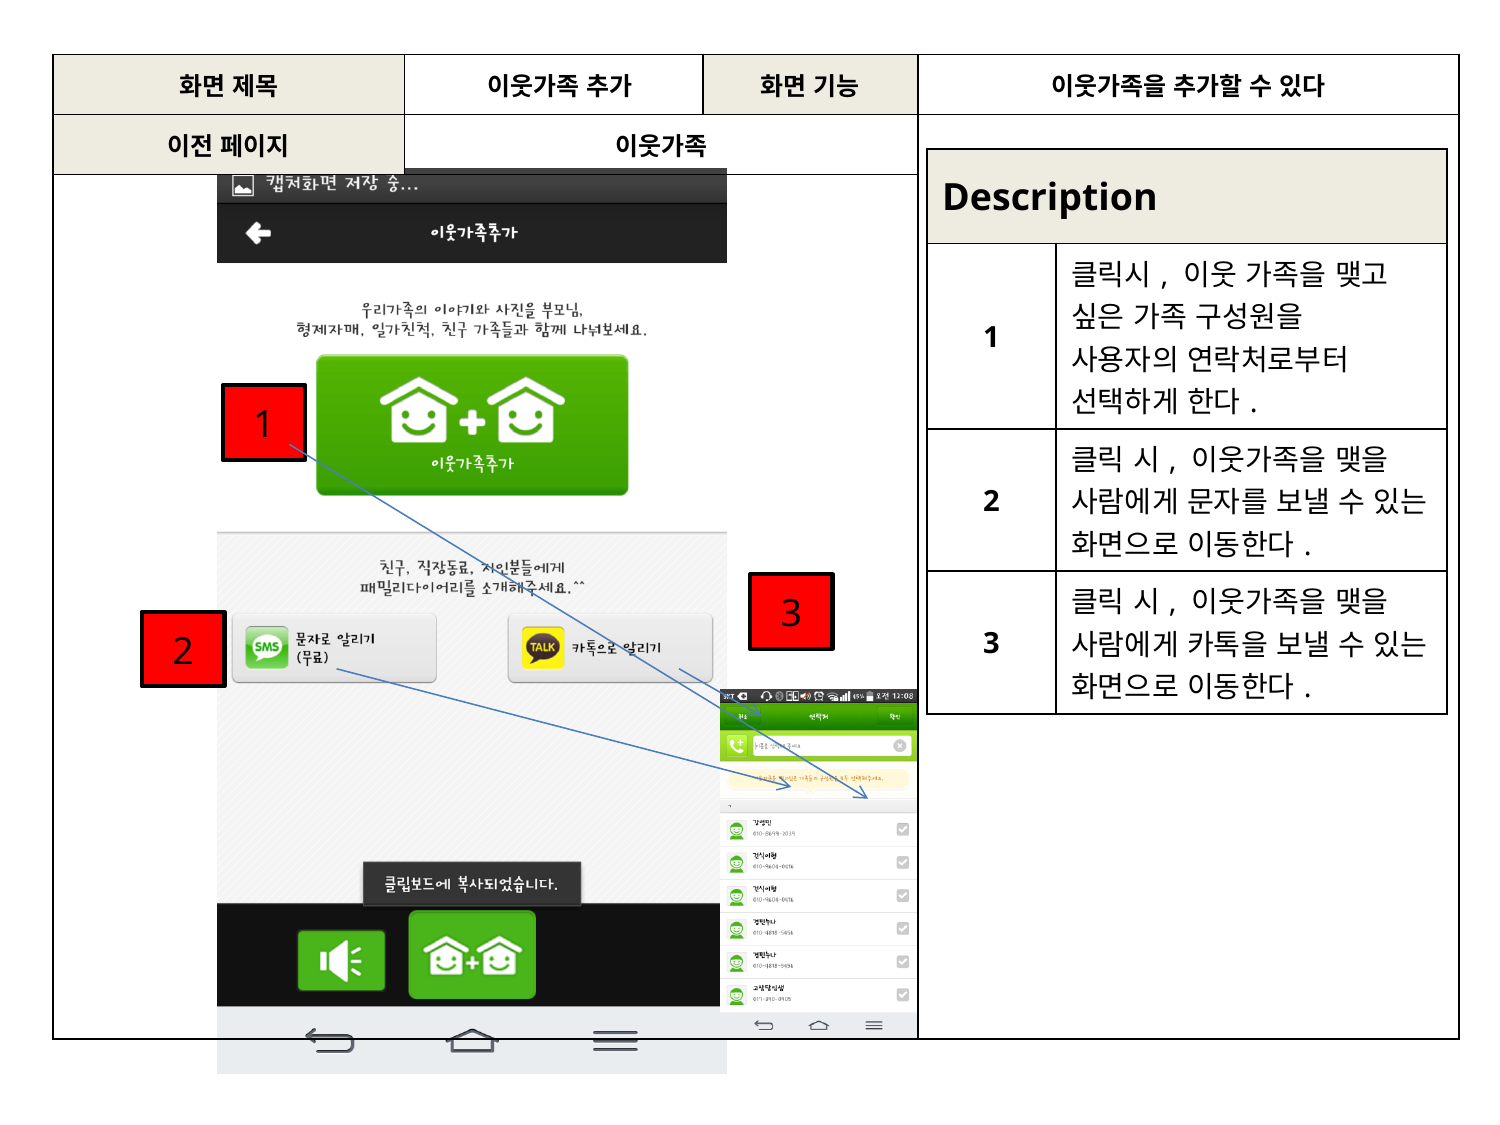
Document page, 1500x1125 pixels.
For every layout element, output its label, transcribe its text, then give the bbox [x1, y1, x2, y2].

table_header 이웃가족 추가 [405, 55, 702, 114]
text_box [289, 444, 869, 799]
picture [217, 168, 917, 1074]
table_cell 이전 페이지 [54, 115, 404, 174]
table_cell [731, 175, 917, 689]
table_header Description [928, 150, 1446, 243]
table_cell 클릭 시, 이웃가족을 맺을 사람에게 문자를 보낼 수 있는 화면으로 이동한다. [1057, 430, 1446, 570]
table_cell 클릭시, 이웃 가족을 맺고 싶은 가족 구성원을 사용자의 연락처로부터 선택하게 한다. [1057, 244, 1446, 428]
table_header 이웃가족을 추가할 수 있다 [919, 55, 1458, 114]
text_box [336, 668, 792, 788]
text_box 2 [140, 610, 212, 688]
table_header 화면 기능 [704, 55, 917, 114]
table_cell 3 [928, 572, 1055, 713]
table_cell 1 [928, 244, 1055, 428]
table_cell 2 [928, 430, 1055, 570]
table_cell [54, 175, 212, 1038]
table_cell 클릭 시, 이웃가족을 맺을 사람에게 카톡을 보낼 수 있는 화면으로 이동한다. [1057, 572, 1446, 713]
table_cell [919, 115, 1458, 1038]
table_header 화면 제목 [54, 55, 404, 114]
table_cell 이웃가족 [405, 115, 917, 174]
